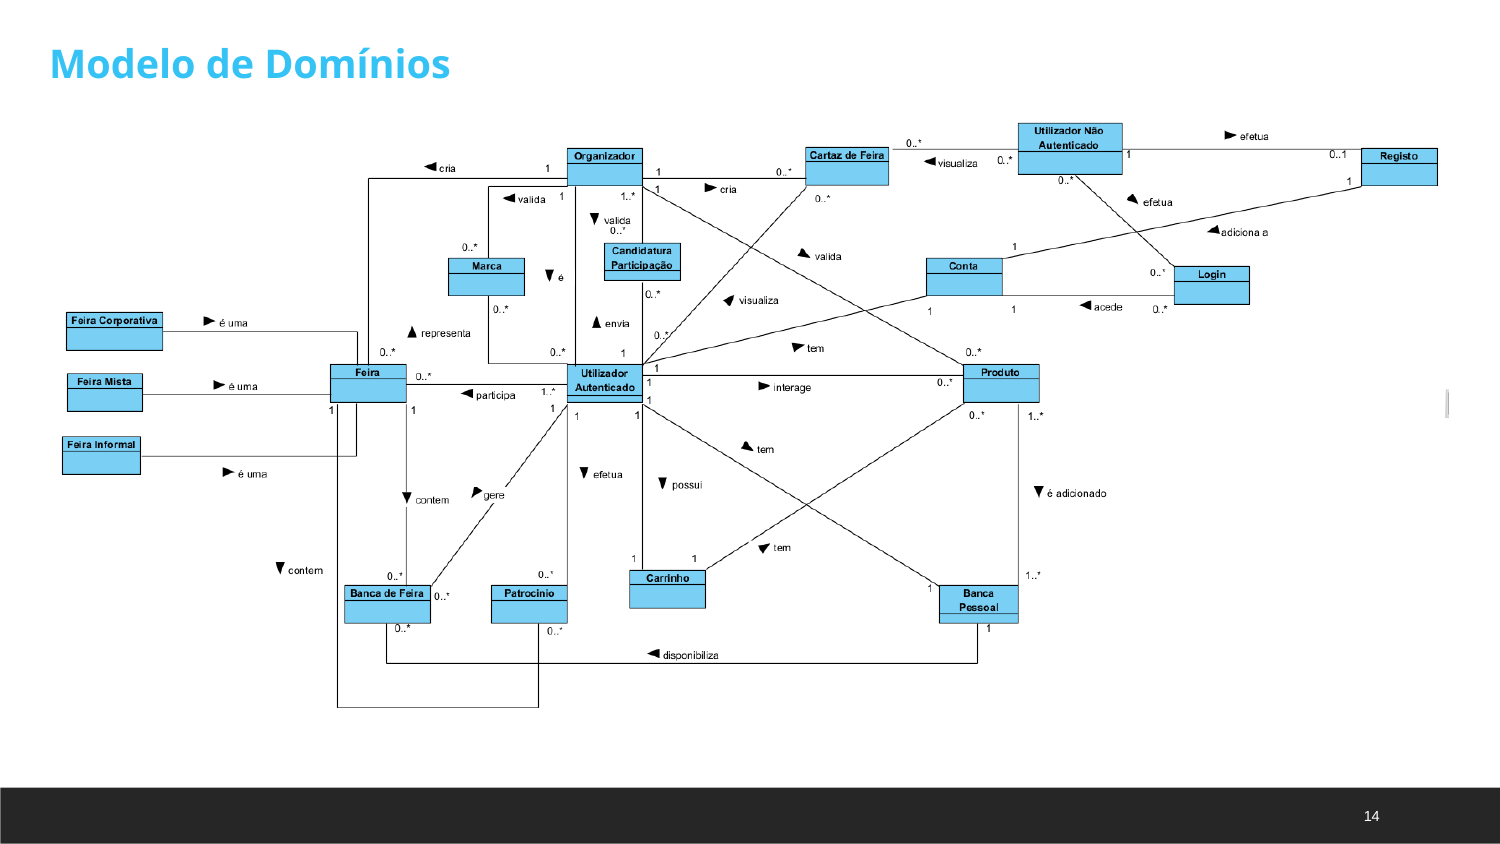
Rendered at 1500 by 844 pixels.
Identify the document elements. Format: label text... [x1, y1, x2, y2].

picture [37, 92, 1449, 729]
text_box Modelo de Domínios [38, 33, 1018, 91]
slide_number 14 [1352, 793, 1449, 839]
